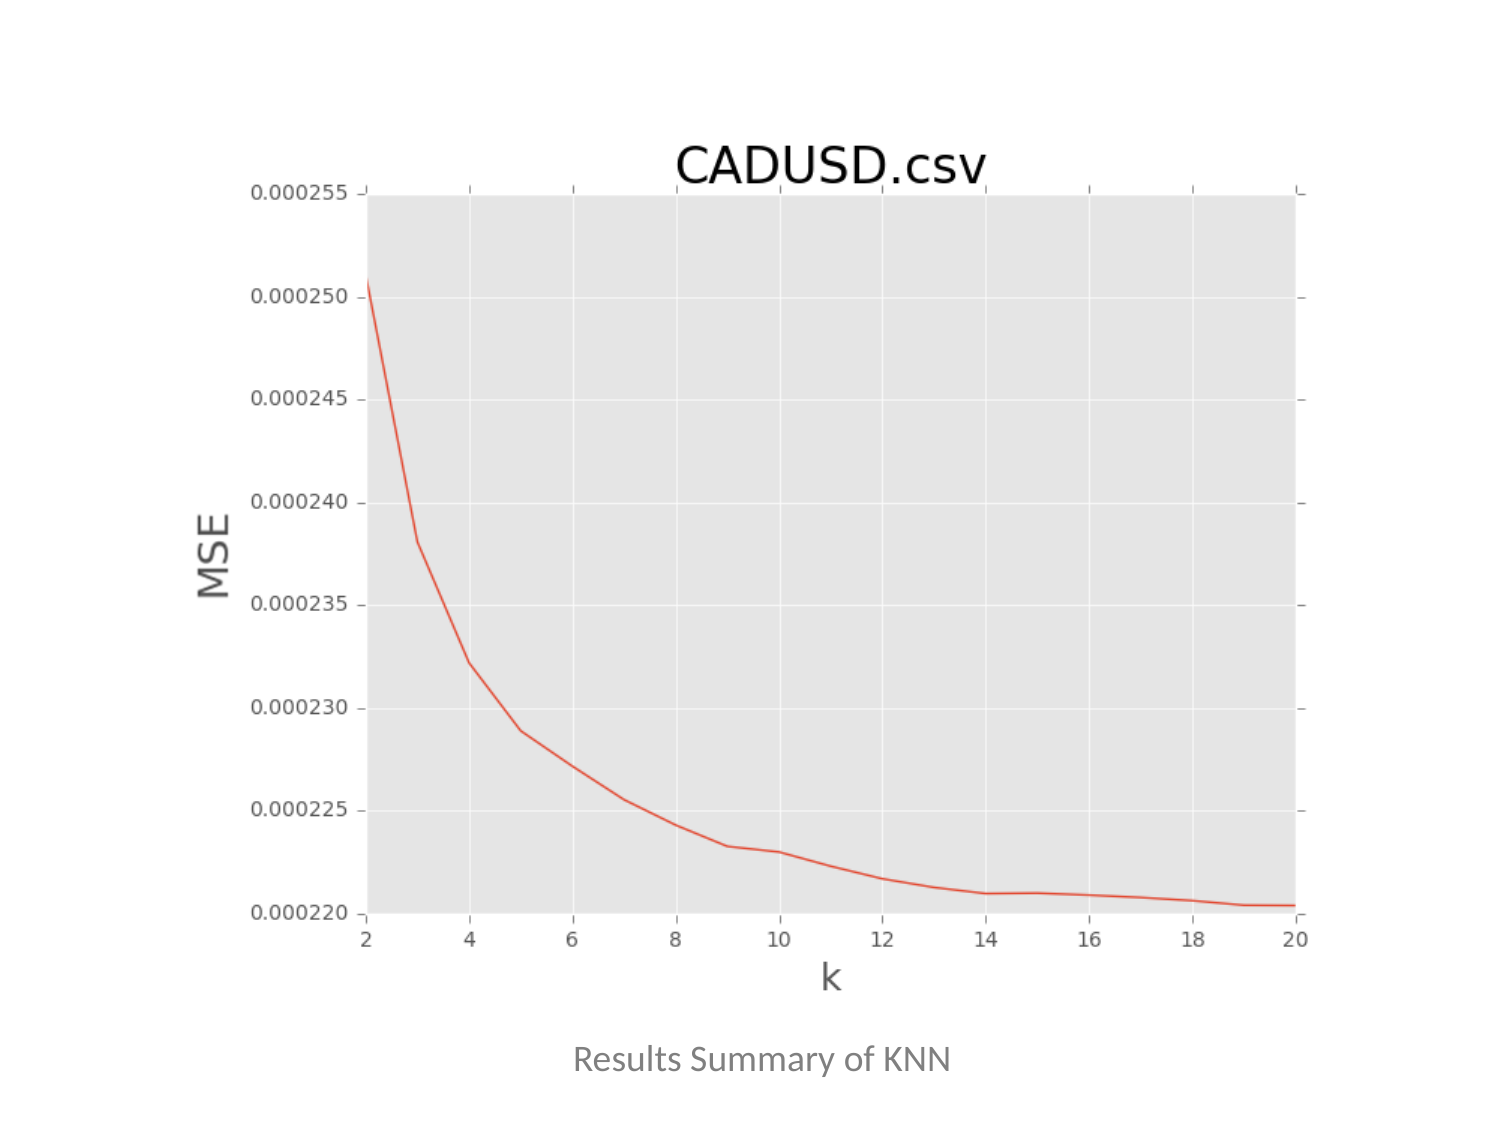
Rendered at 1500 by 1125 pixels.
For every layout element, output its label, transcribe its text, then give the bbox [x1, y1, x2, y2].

text_box Results Summary of KNN [474, 1026, 1050, 1087]
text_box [193, 103, 1417, 1005]
